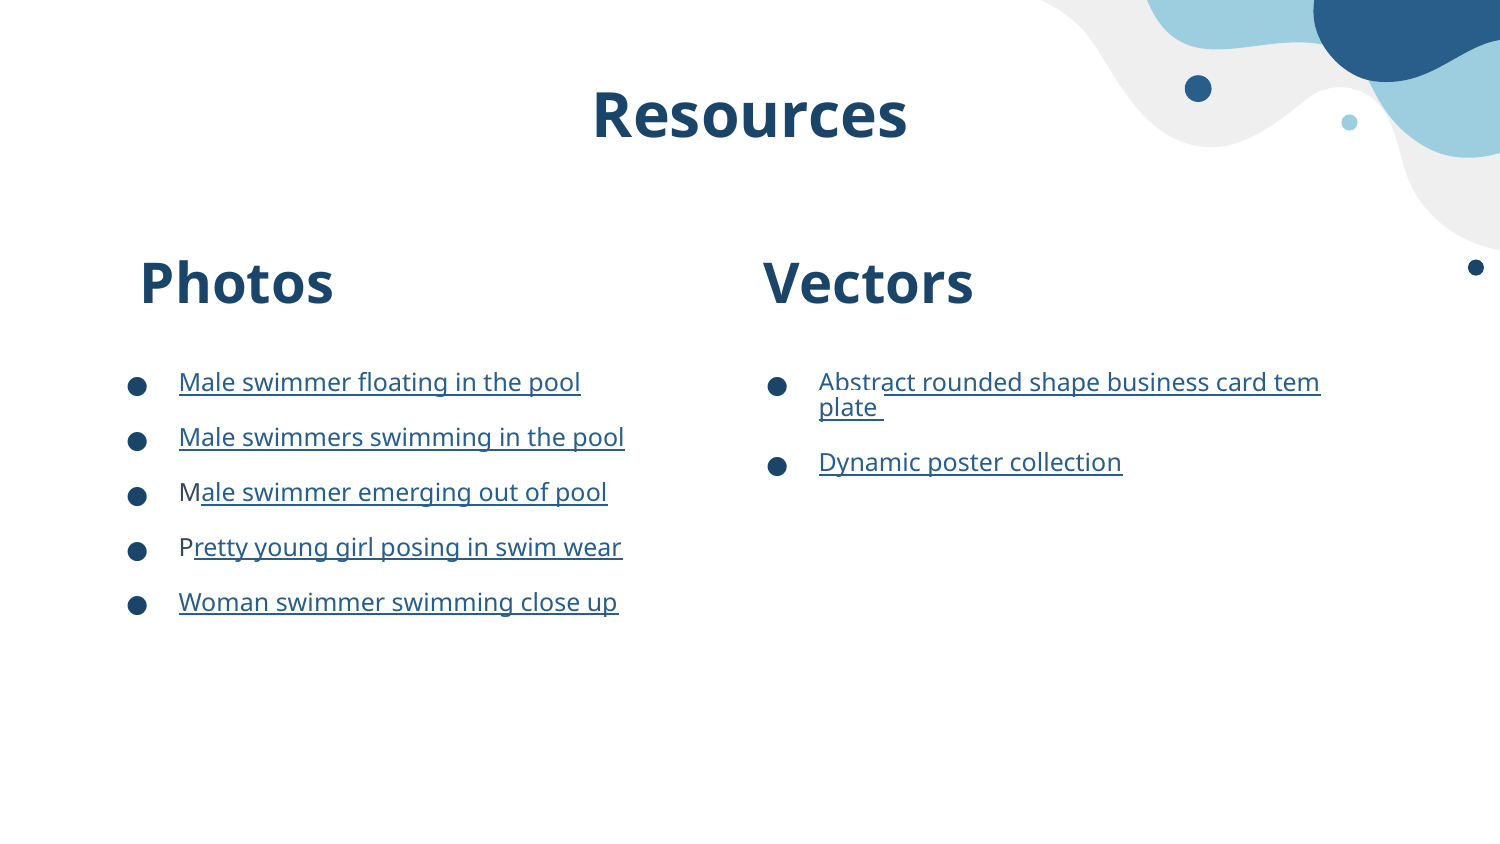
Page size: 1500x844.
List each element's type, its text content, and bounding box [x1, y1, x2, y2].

title Resources [509, 59, 991, 154]
subtitle Photos [124, 251, 455, 311]
subtitle Vectors [748, 251, 1079, 311]
subtitle Male swimmer floating in the pool Male swimmers swimming in the pool Male swimmer emerging out of pool Pretty young girl posing in swim wear Woman swimmer swimming close up [88, 351, 718, 641]
subtitle Abstract rounded shape business card template Dynamic poster collection [728, 351, 1358, 641]
